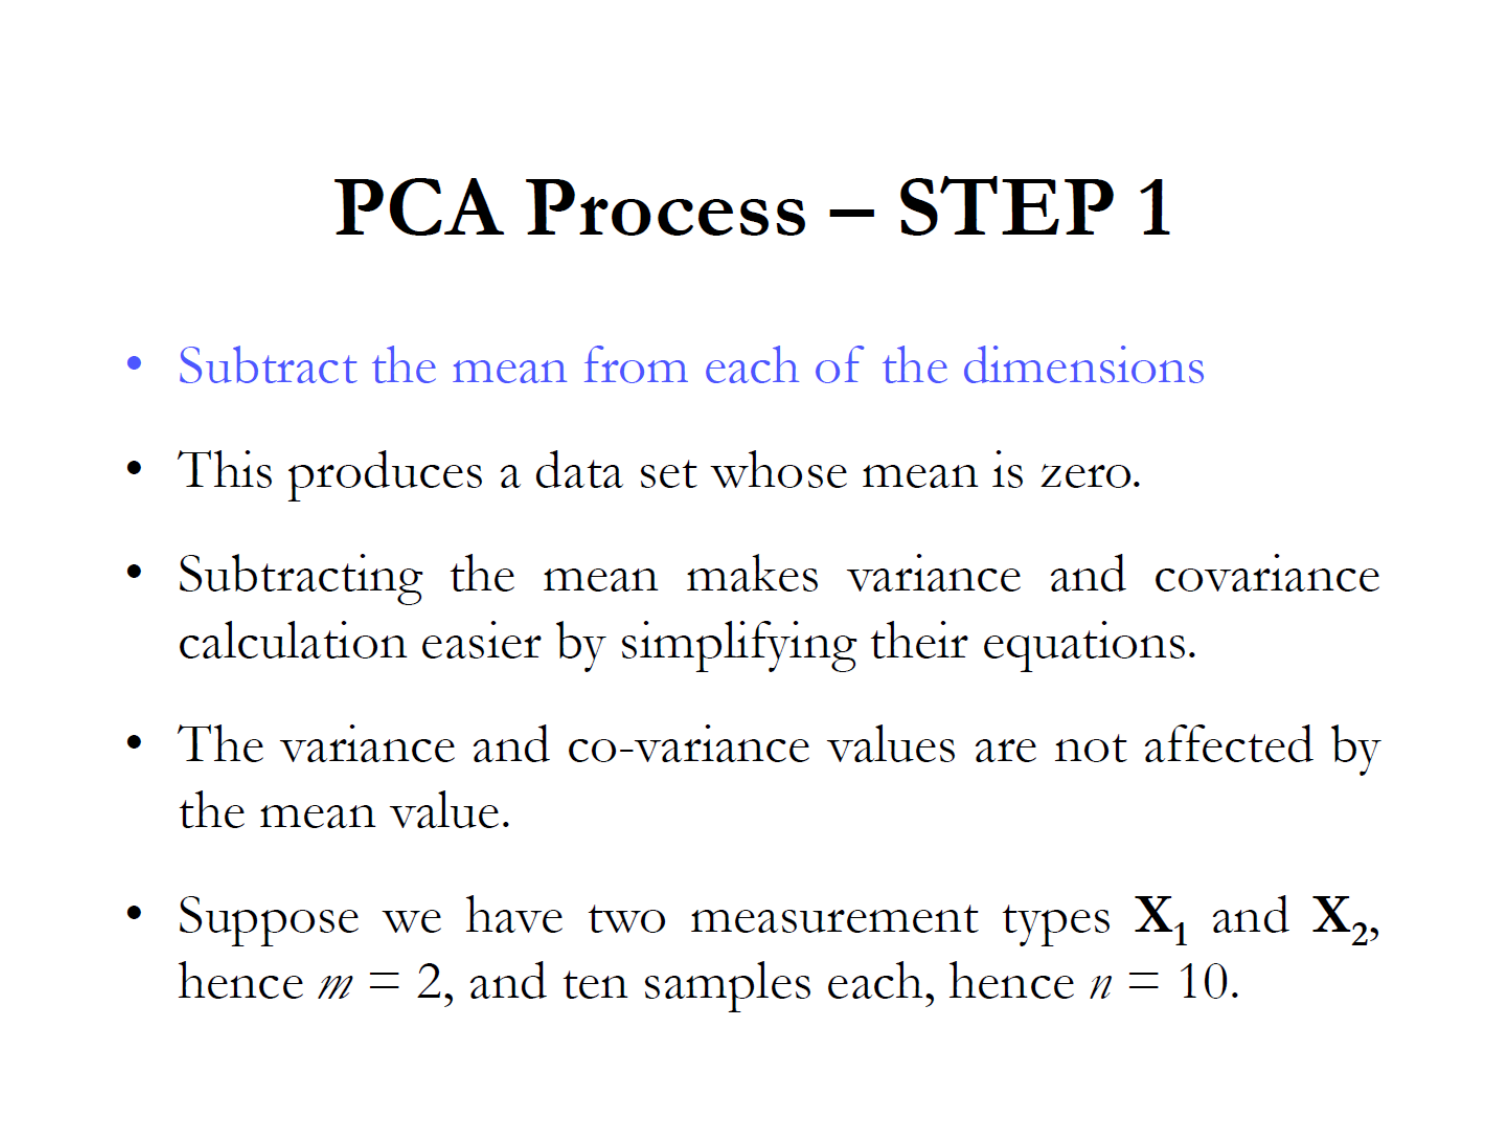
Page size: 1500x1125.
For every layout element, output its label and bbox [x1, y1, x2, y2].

picture [49, 87, 1438, 1049]
